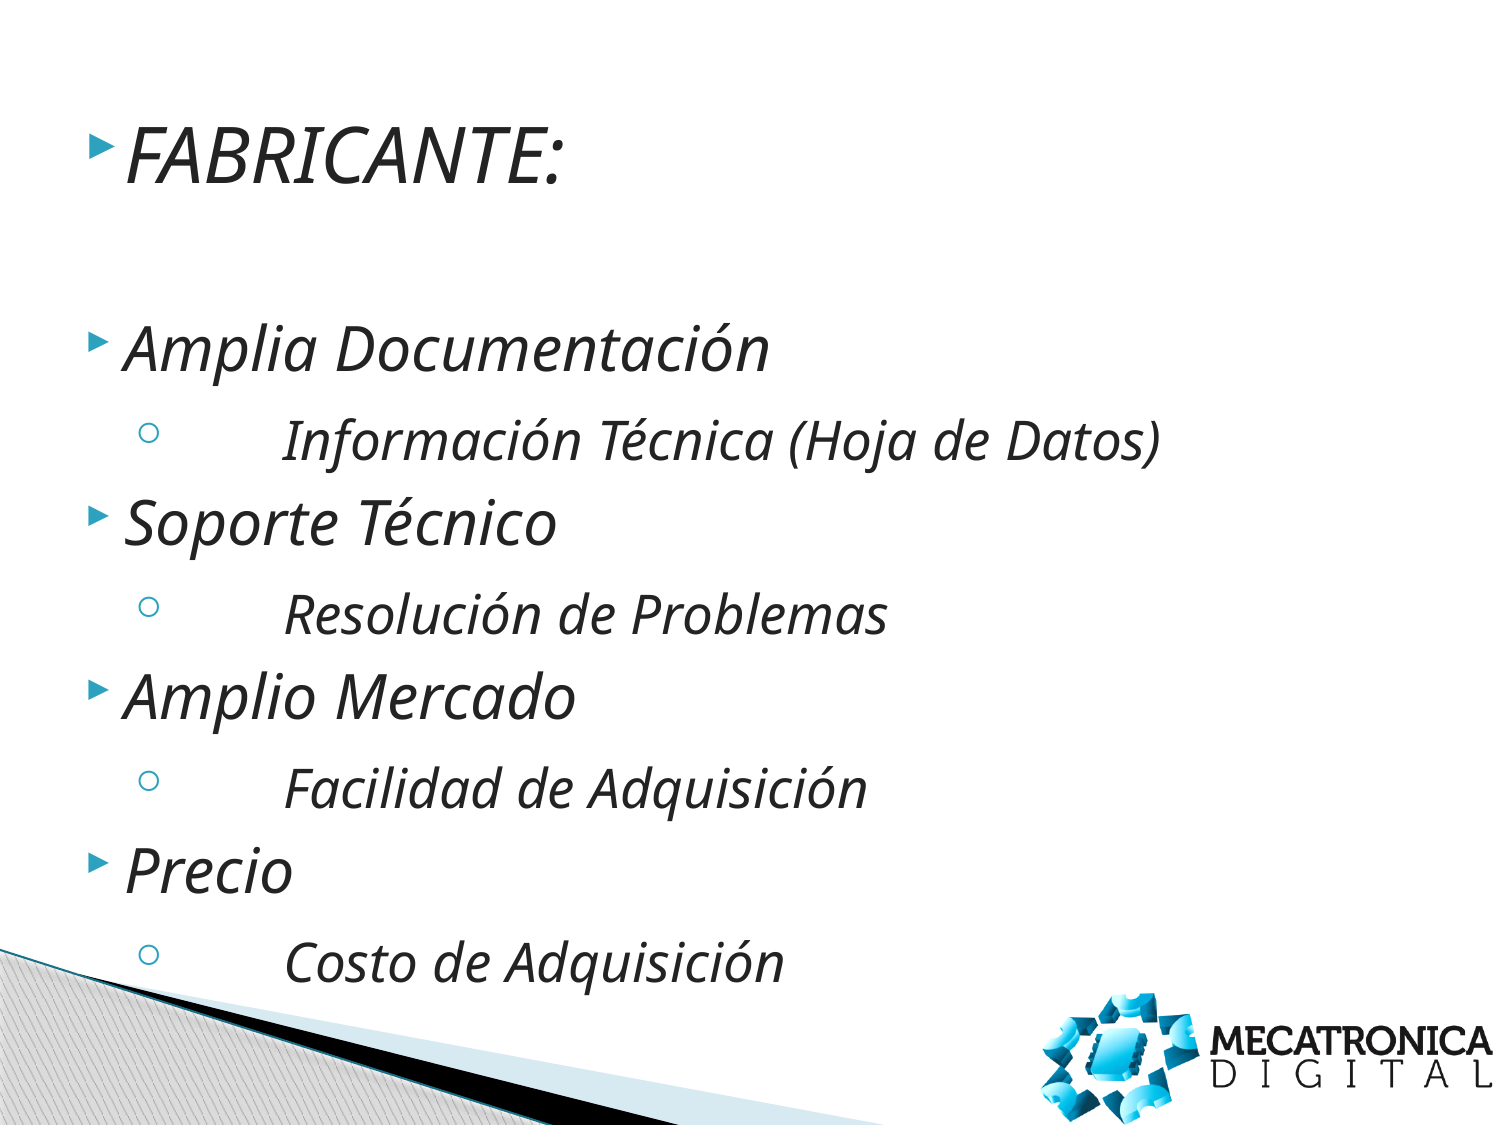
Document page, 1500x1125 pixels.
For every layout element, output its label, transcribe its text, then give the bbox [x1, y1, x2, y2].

list FABRICANTE: Amplia Documentación Información Técnica (Hoja de Datos) Soporte Técnico Resolución de Problemas Amplio Mercado Facilidad de Adquisición Precio Costo de Adquisición [53, 5, 1447, 1012]
picture [1033, 988, 1500, 1125]
